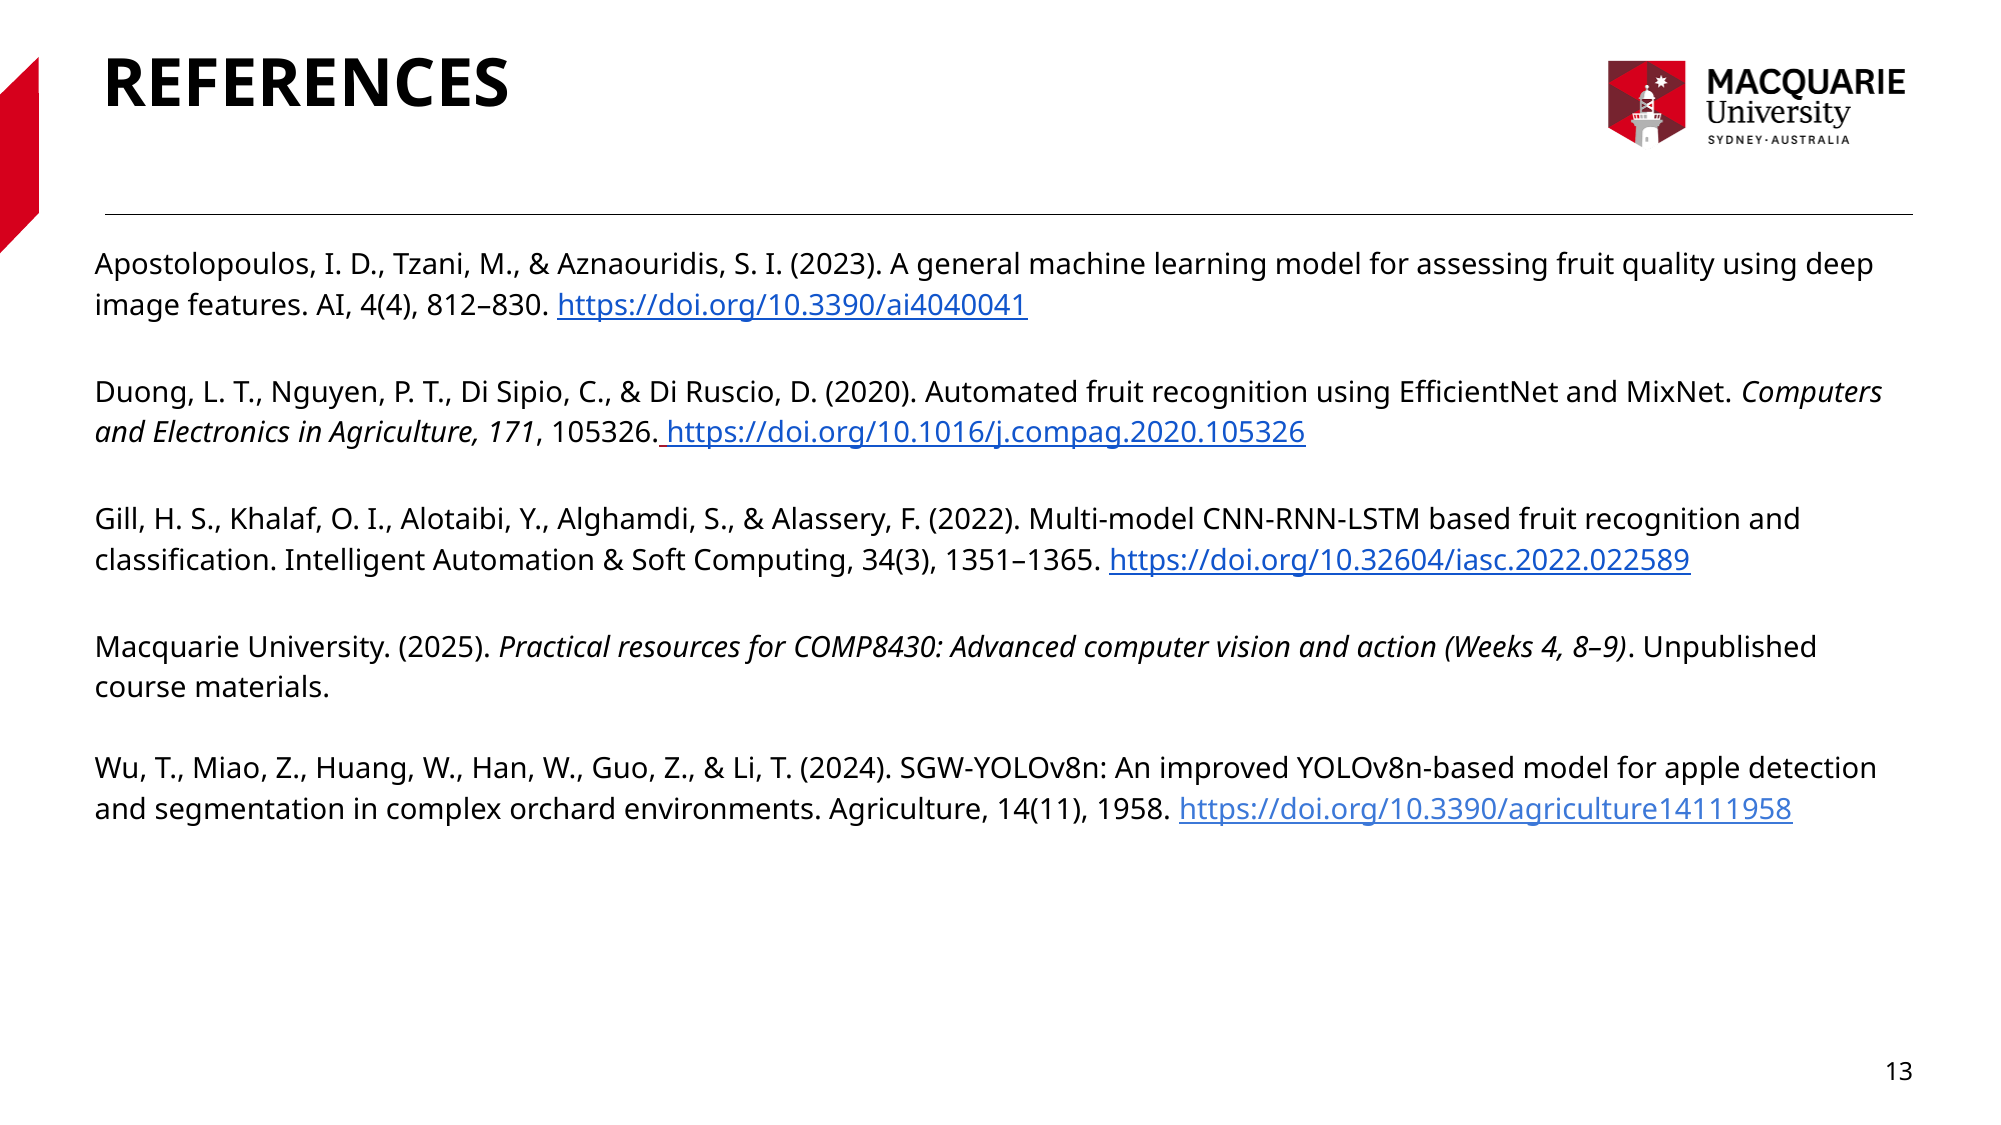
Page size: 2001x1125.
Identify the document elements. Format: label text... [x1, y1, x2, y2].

slide_number ‹#› [1463, 1042, 1914, 1103]
title REFERENCES [102, 40, 1584, 129]
list Apostolopoulos, I. D., Tzani, M., & Aznaouridis, S. I. (2023). A general machine learning model for assessing fruit quality using deep image features. AI, 4(4), 812–830. https://doi.org/10.3390/ai4040041 Duong, L. T., Nguyen, P. T., Di Sipio, C., & Di Ruscio, D. (2020). Automated fruit recognition using EfficientNet and MixNet. Computers and Electronics in Agriculture, 171, 105326. https://doi.org/10.1016/j.compag.2020.105326 Gill, H. S., Khalaf, O. I., Alotaibi, Y., Alghamdi, S., & Alassery, F. (2022). Multi-model CNN-RNN-LSTM based fruit recognition and classification. Intelligent Automation & Soft Computing, 34(3), 1351–1365. https://doi.org/10.32604/iasc.2022.022589 Macquarie University. (2025). Practical resources for COMP8430: Advanced computer vision and action (Weeks 4, 8–9). Unpublished course materials. Wu, T., Miao, Z., Huang, W., Han, W., Guo, Z., & Li, T. (2024). SGW-YOLOv8n: An improved YOLOv8n-based model for apple detection and segmentation in complex orchard environments. Agriculture, 14(11), 1958. https://doi.org/10.3390/agriculture14111958 [94, 232, 1906, 1043]
picture [1570, 30, 1943, 178]
